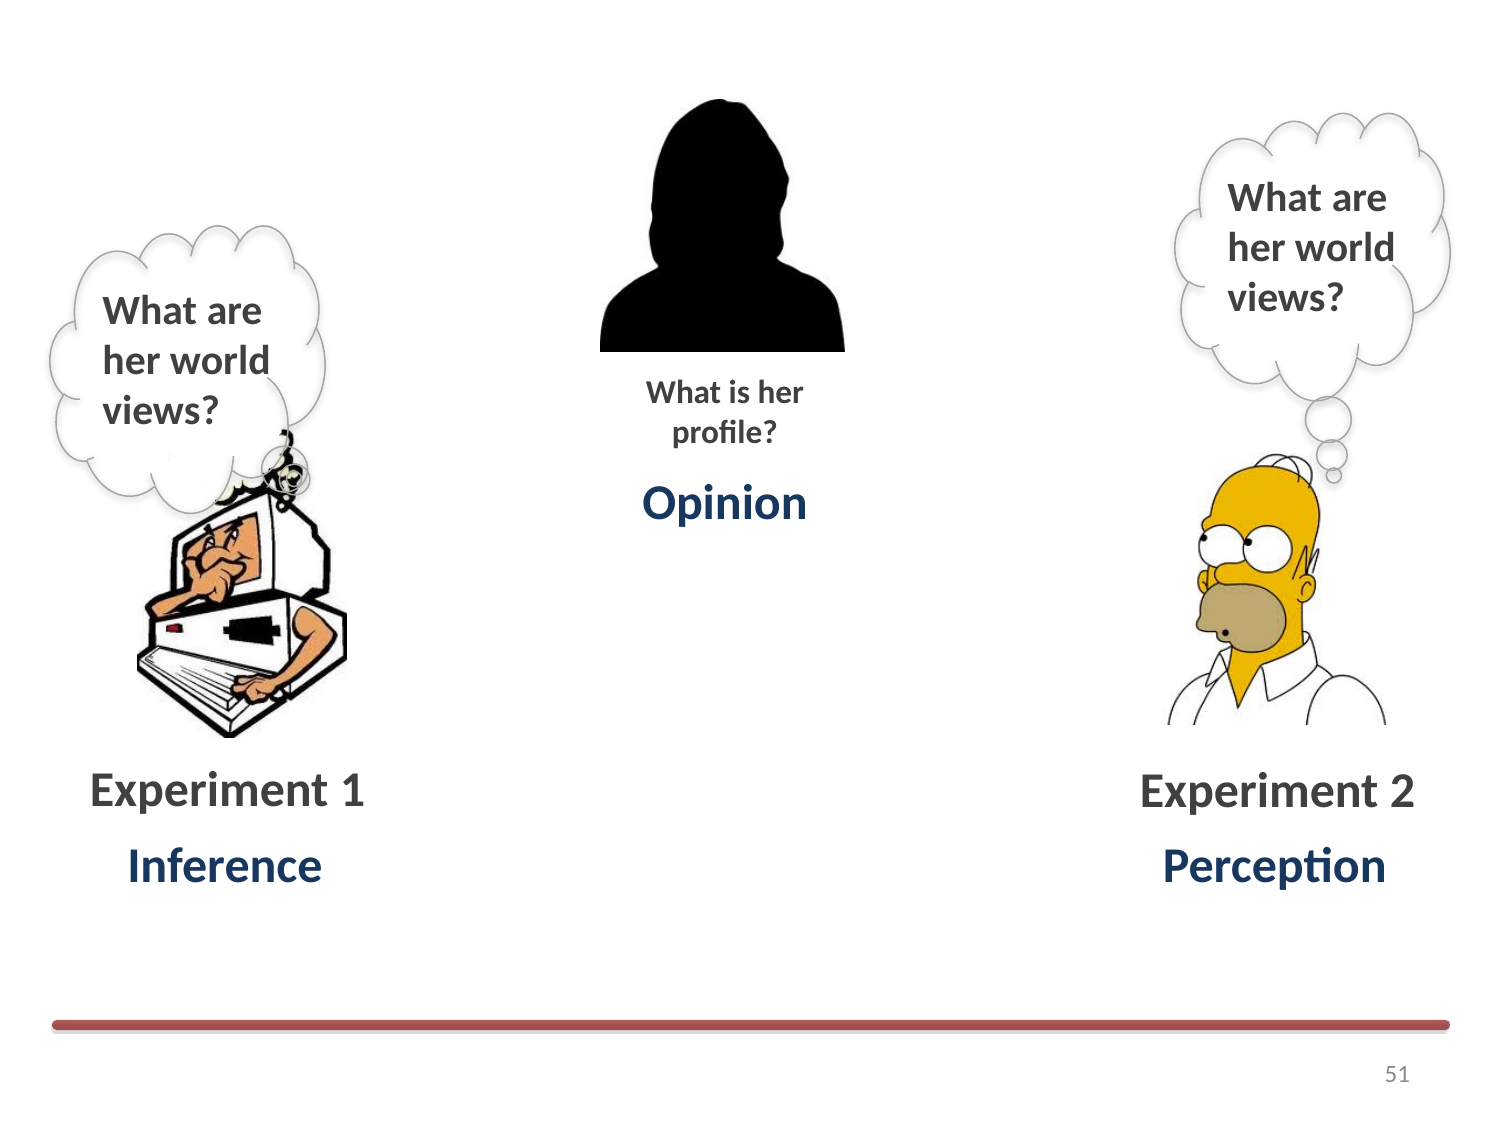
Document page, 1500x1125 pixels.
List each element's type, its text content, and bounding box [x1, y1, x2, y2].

text_box Perception [1087, 824, 1463, 900]
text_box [49, 224, 451, 826]
text_box Inference [37, 824, 413, 900]
text_box What is her profile? [612, 362, 838, 457]
picture [599, 99, 845, 353]
text_box Opinion [537, 462, 913, 538]
slide_number 51 [1074, 1042, 1425, 1103]
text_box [1124, 112, 1500, 826]
